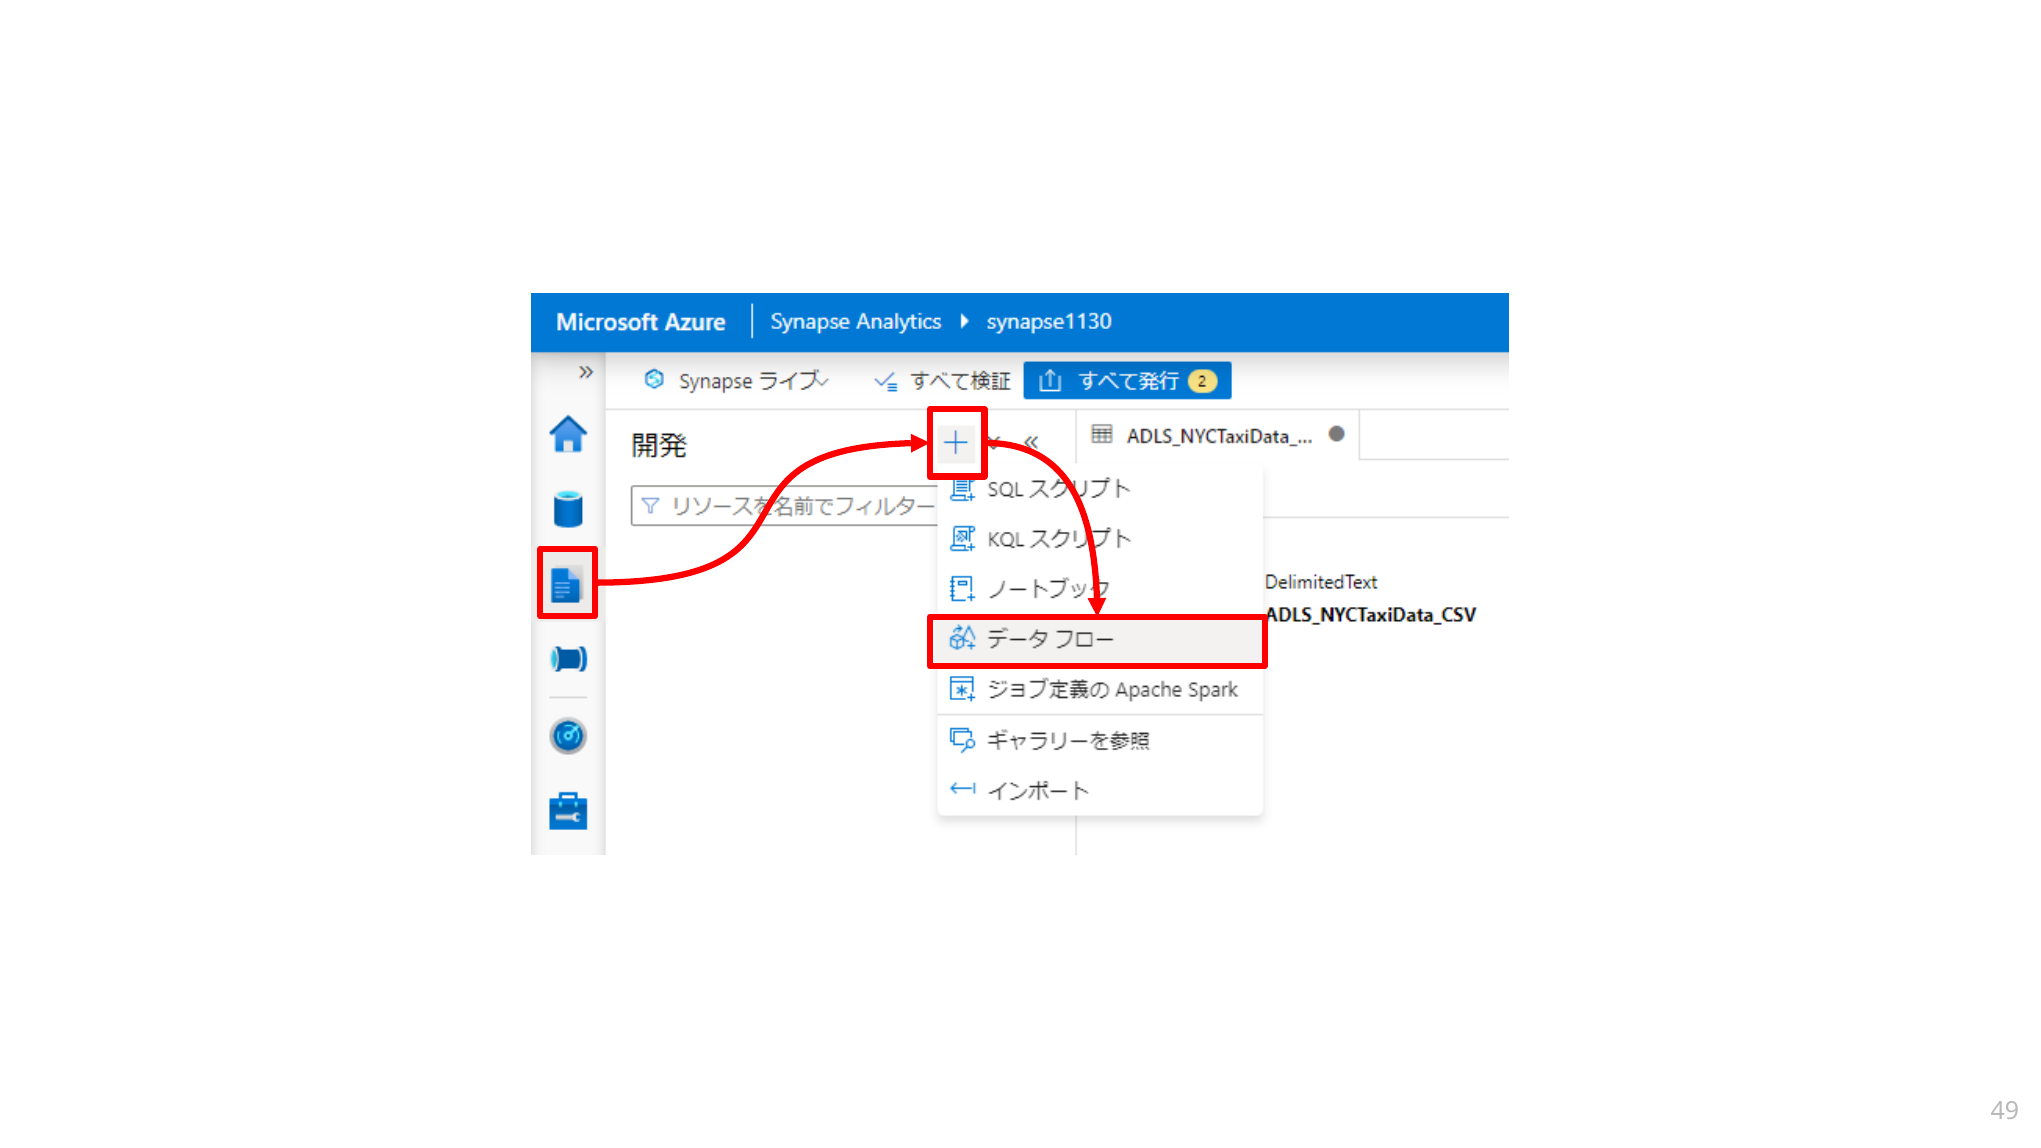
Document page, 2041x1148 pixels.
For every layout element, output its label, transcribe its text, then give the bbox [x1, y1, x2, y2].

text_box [984, 442, 1098, 617]
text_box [594, 442, 931, 583]
picture [531, 292, 1509, 855]
slide_number 49 [1575, 1081, 2035, 1143]
